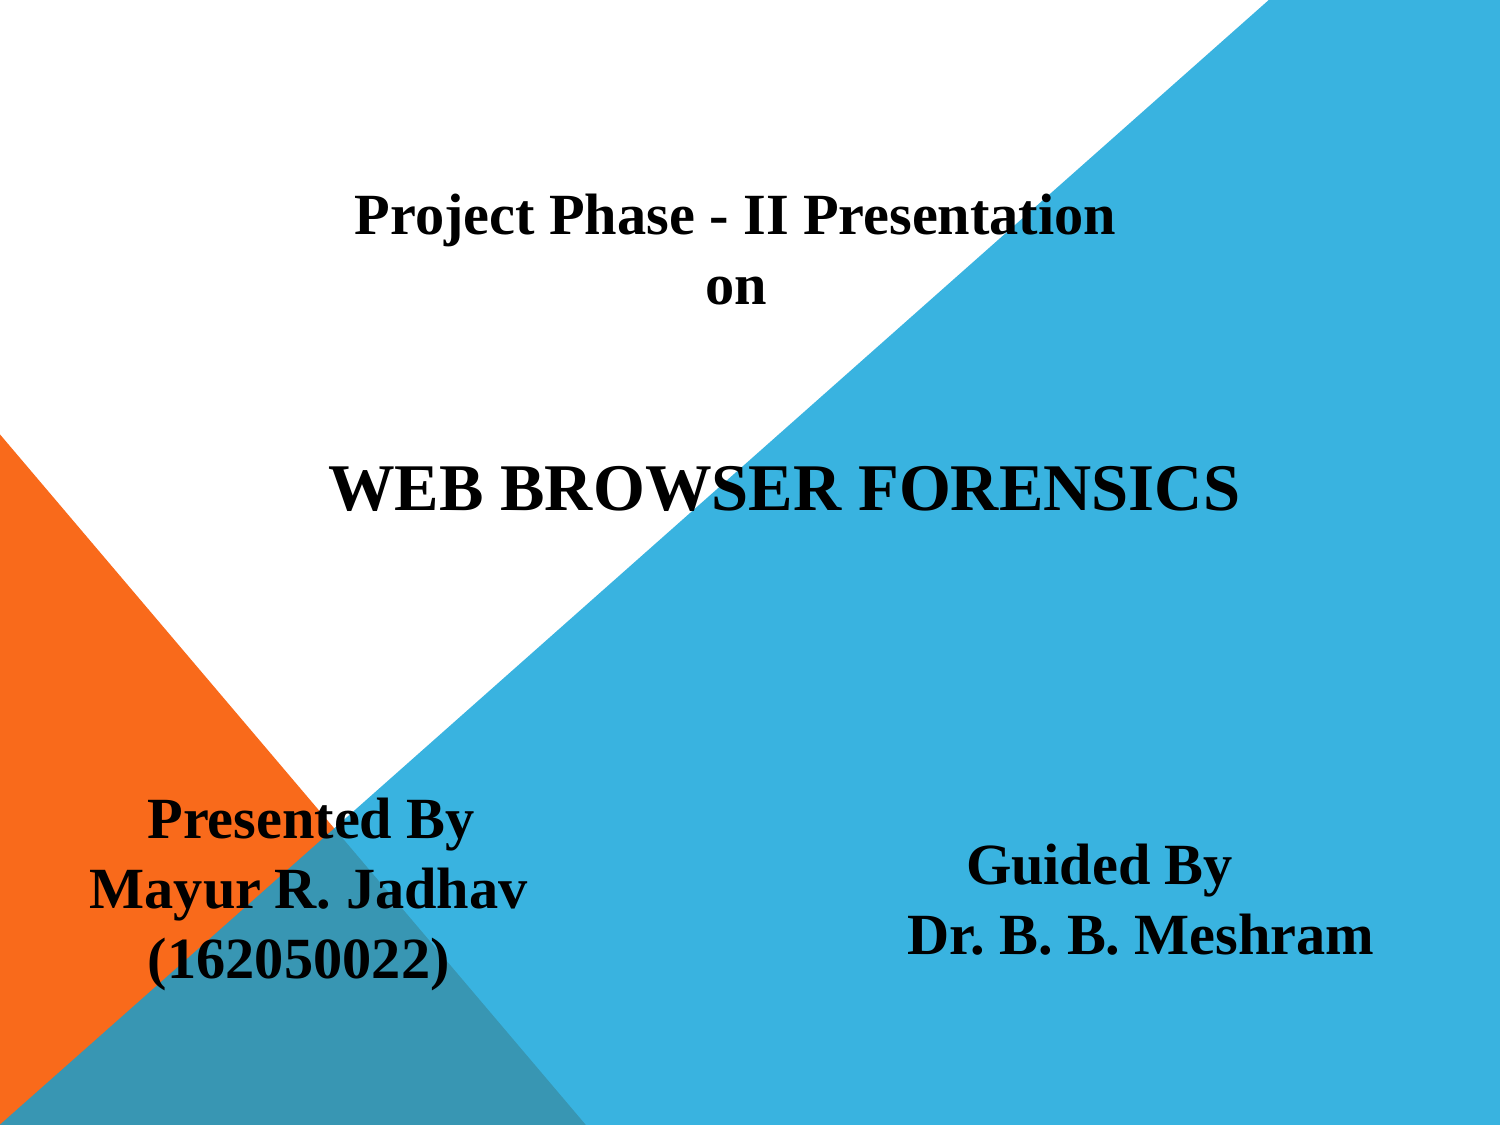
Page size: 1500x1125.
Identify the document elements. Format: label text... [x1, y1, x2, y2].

text_box Presented By Mayur R. Jadhav (162050022) [75, 772, 607, 998]
title Web Browser Forensics [313, 413, 1425, 525]
text_box Project Phase - II Presentation on [337, 168, 1135, 324]
text_box Guided By Dr. B. B. Meshram [893, 818, 1425, 974]
